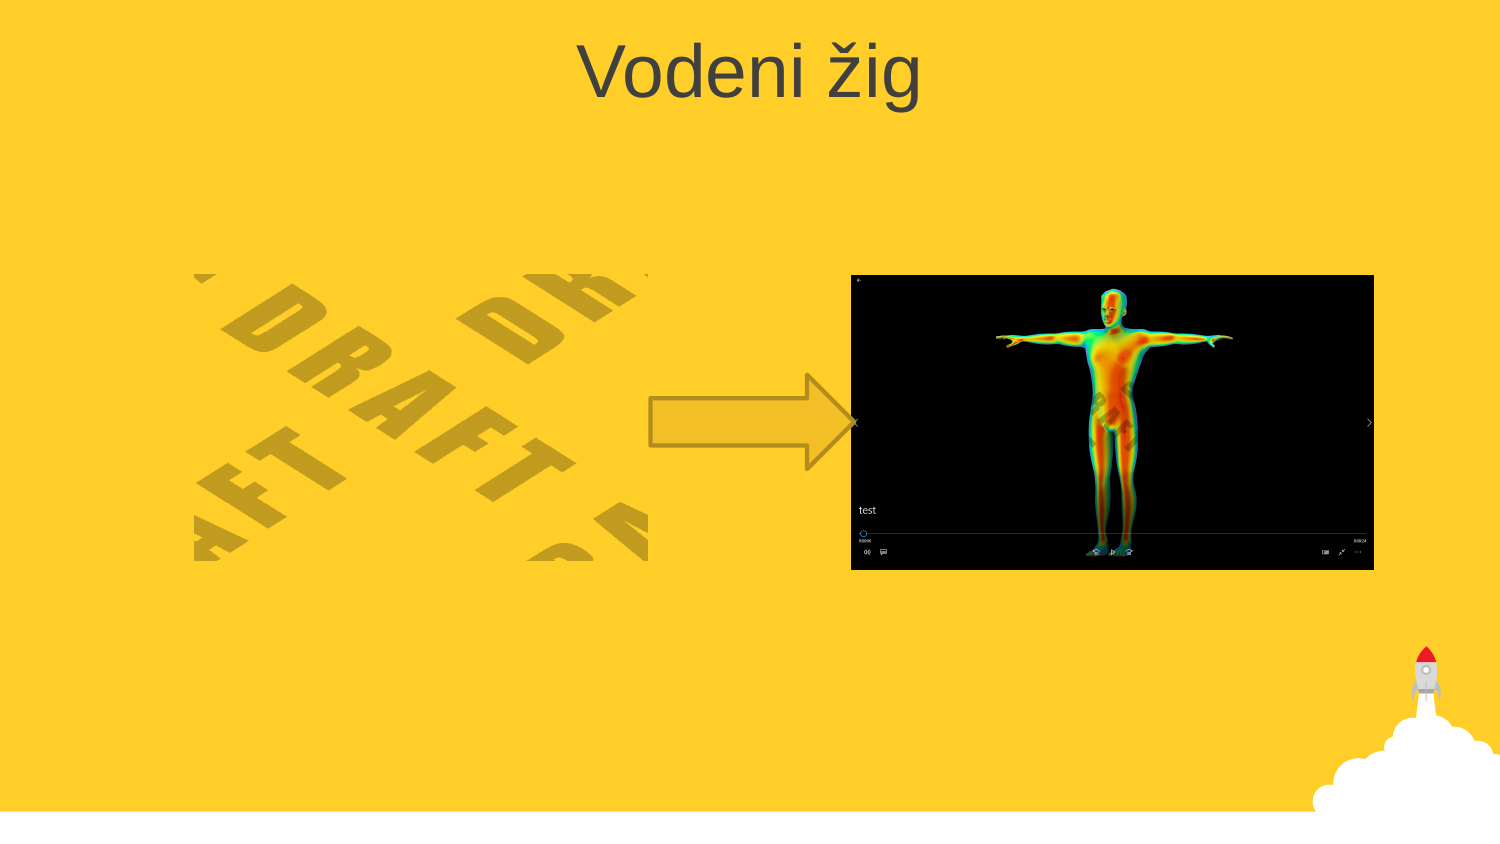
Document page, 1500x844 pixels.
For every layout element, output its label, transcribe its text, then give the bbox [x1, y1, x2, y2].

list Vodeni žig [0, 20, 1500, 115]
text_box [654, 372, 846, 472]
picture [194, 274, 649, 562]
picture [851, 275, 1375, 570]
